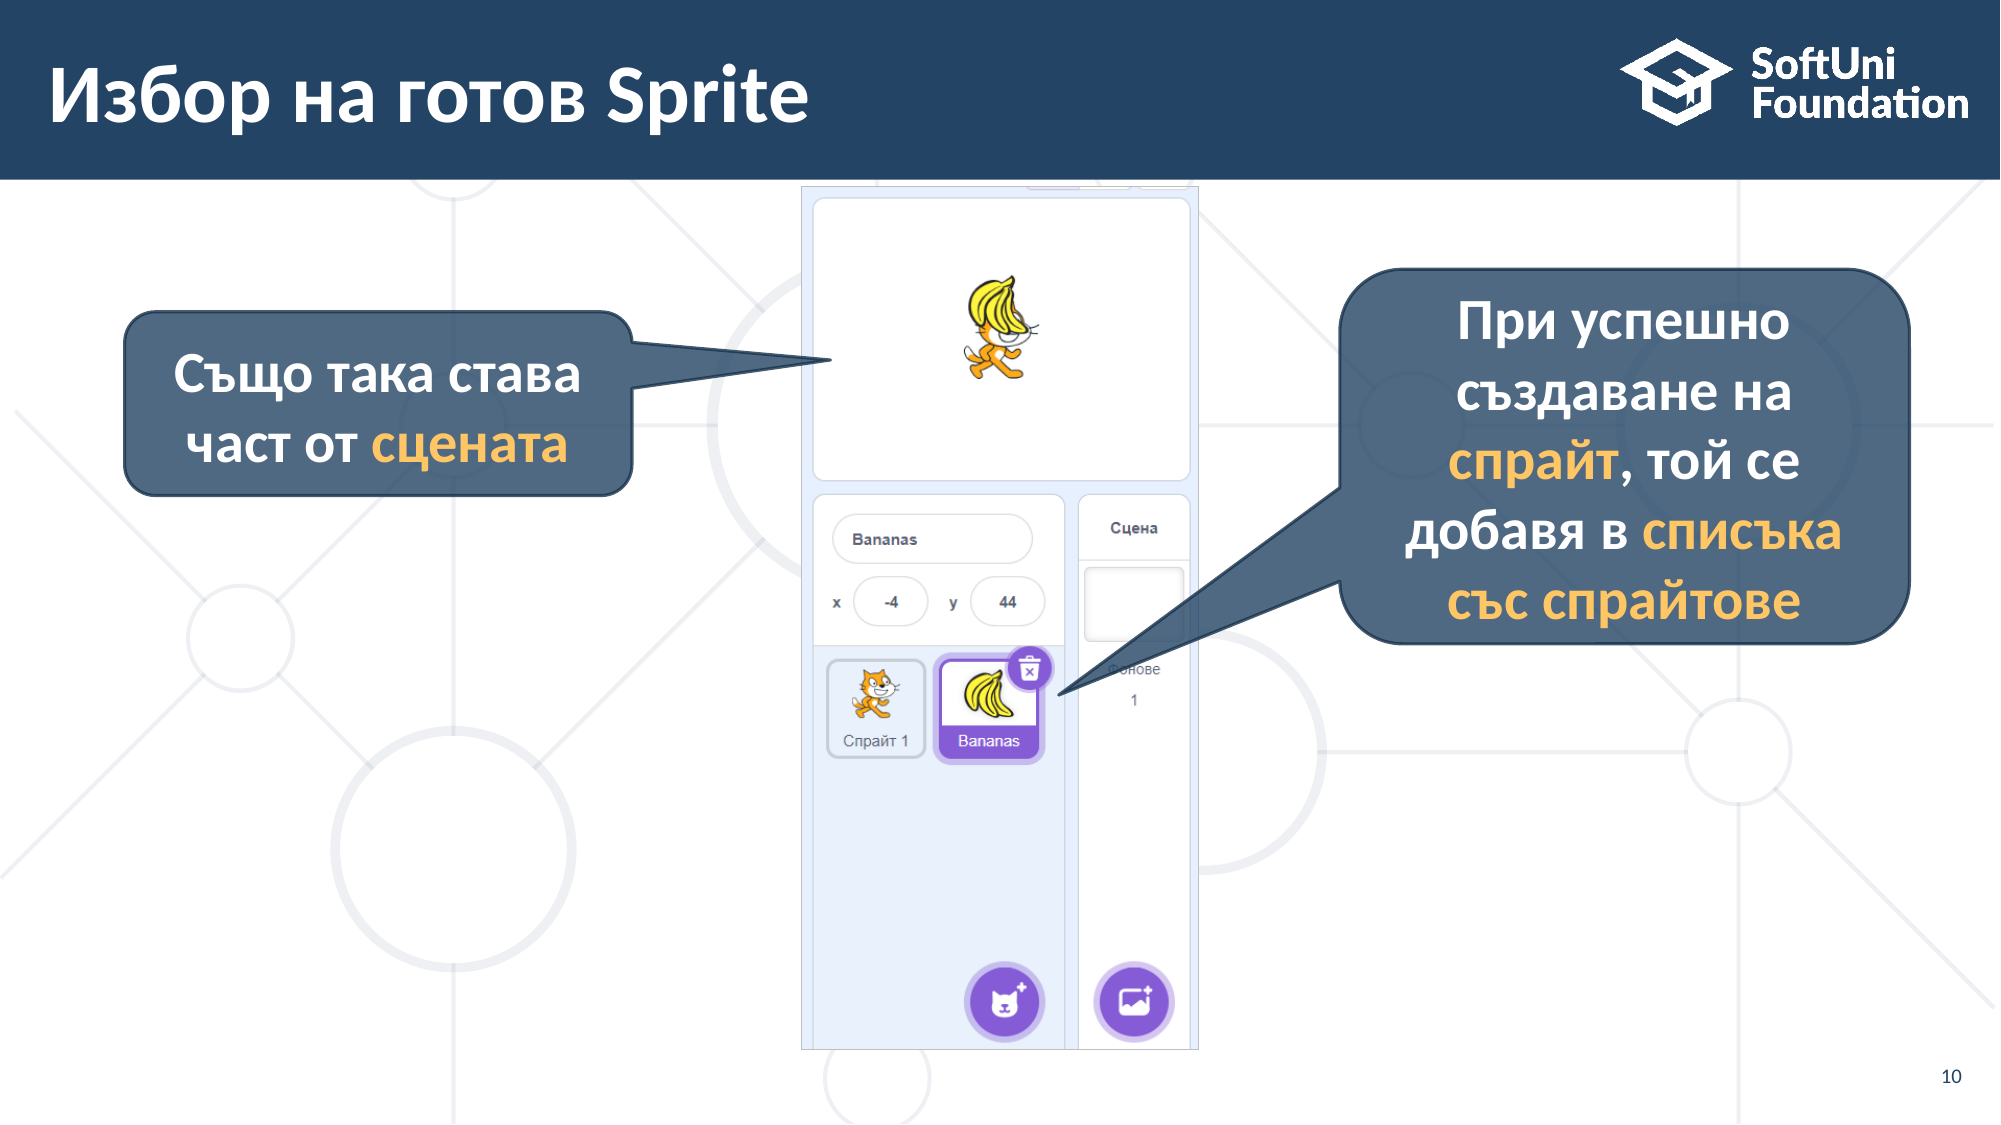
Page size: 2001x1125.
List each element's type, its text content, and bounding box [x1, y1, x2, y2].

slide_number 10 [1897, 1049, 1968, 1101]
picture [801, 186, 1199, 1050]
text_box При успешно създаване на спрайт, той се добавя в списъка със спрайтове [1202, 267, 1912, 646]
picture [1619, 38, 1968, 126]
title Избор на готов Sprite [31, 16, 1591, 162]
text_box Също така става част от сцената [122, 309, 796, 498]
